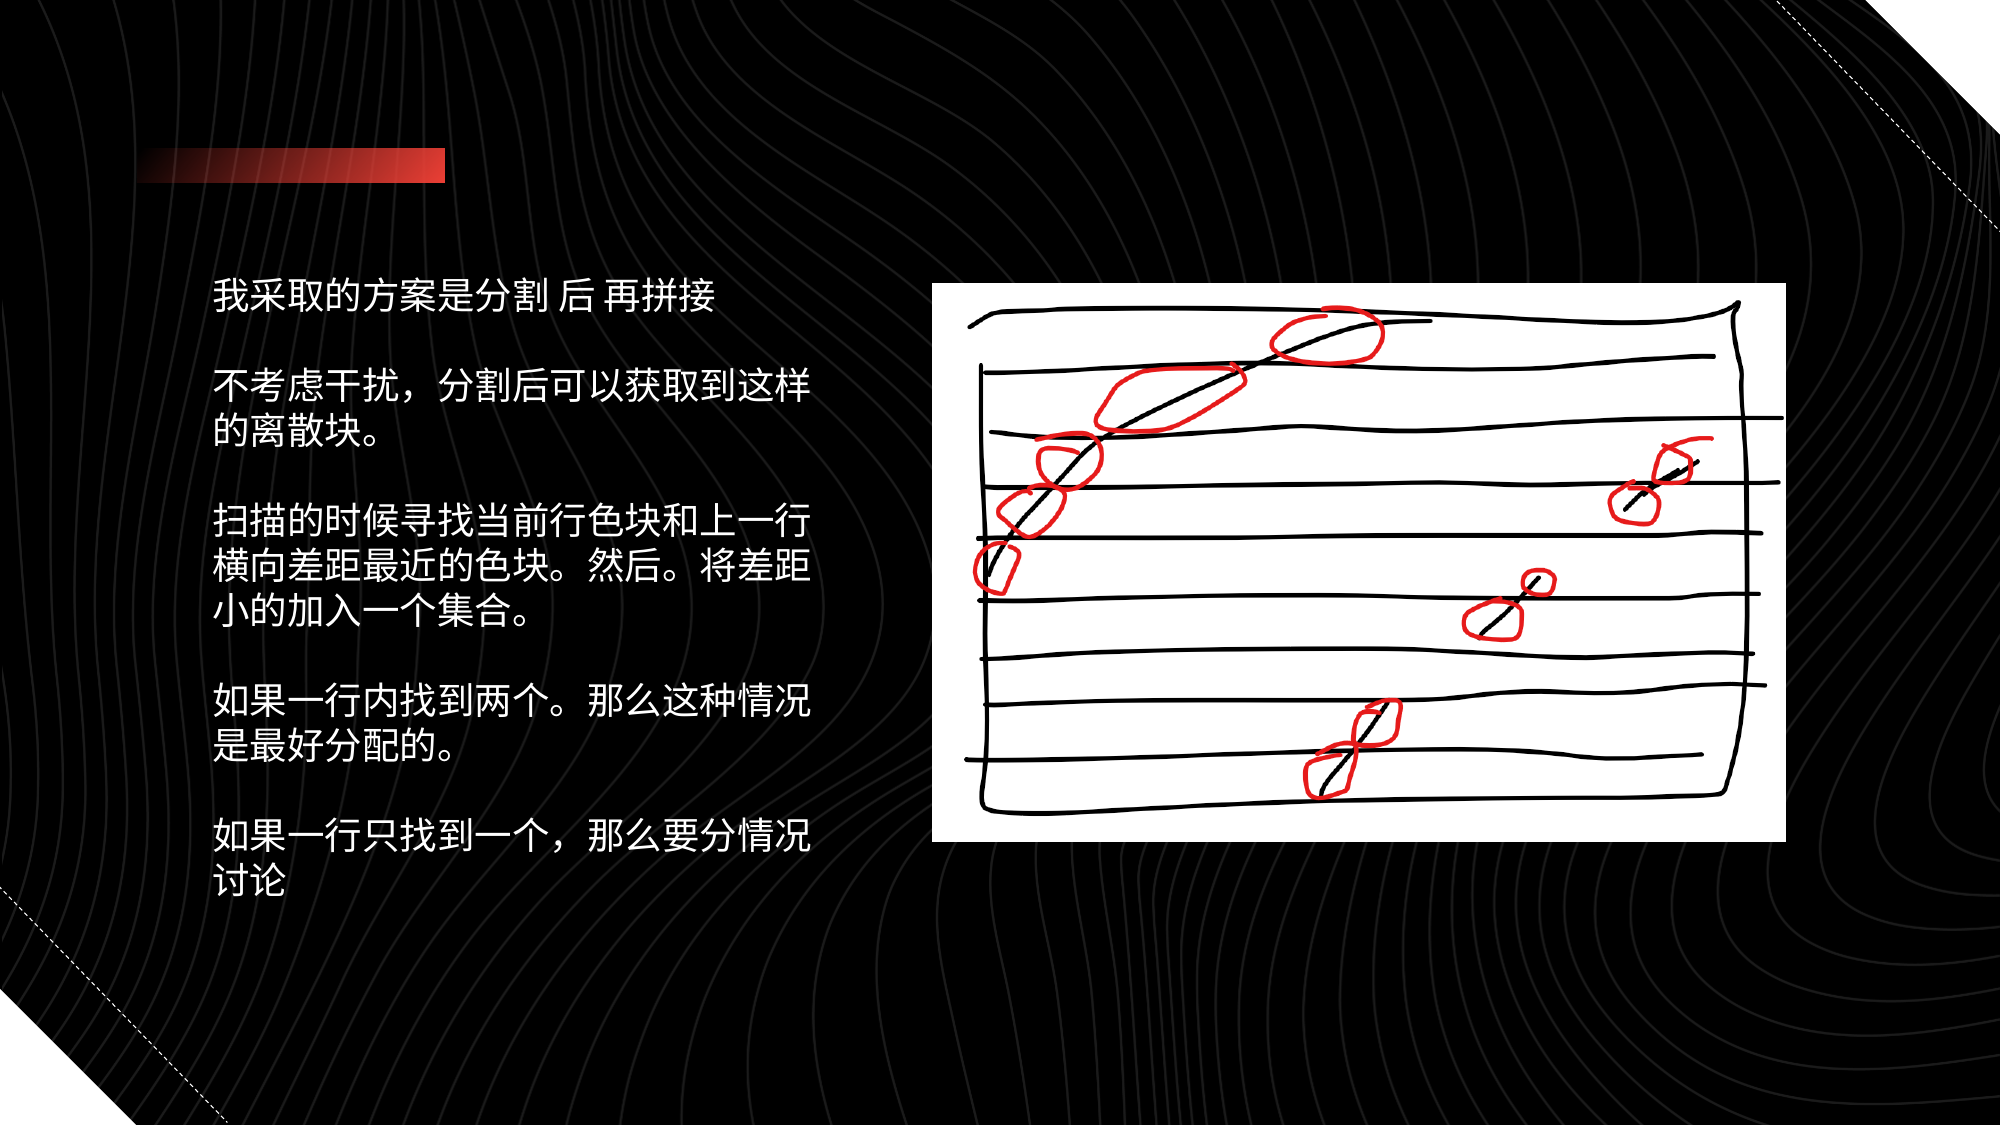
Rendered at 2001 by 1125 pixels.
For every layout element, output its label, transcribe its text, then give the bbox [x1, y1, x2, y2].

text_box 我采取的方案是分割 后 再拼接 不考虑干扰，分割后可以获取到这样的离散块。 扫描的时候寻找当前行色块和上一行横向差距最近的色块。然后。将差距小的加入一个集合。 如果一行内找到两个。那么这种情况是最好分配的。 如果一行只找到一个，那么要分情况讨论 [197, 264, 834, 910]
picture [932, 283, 1786, 842]
